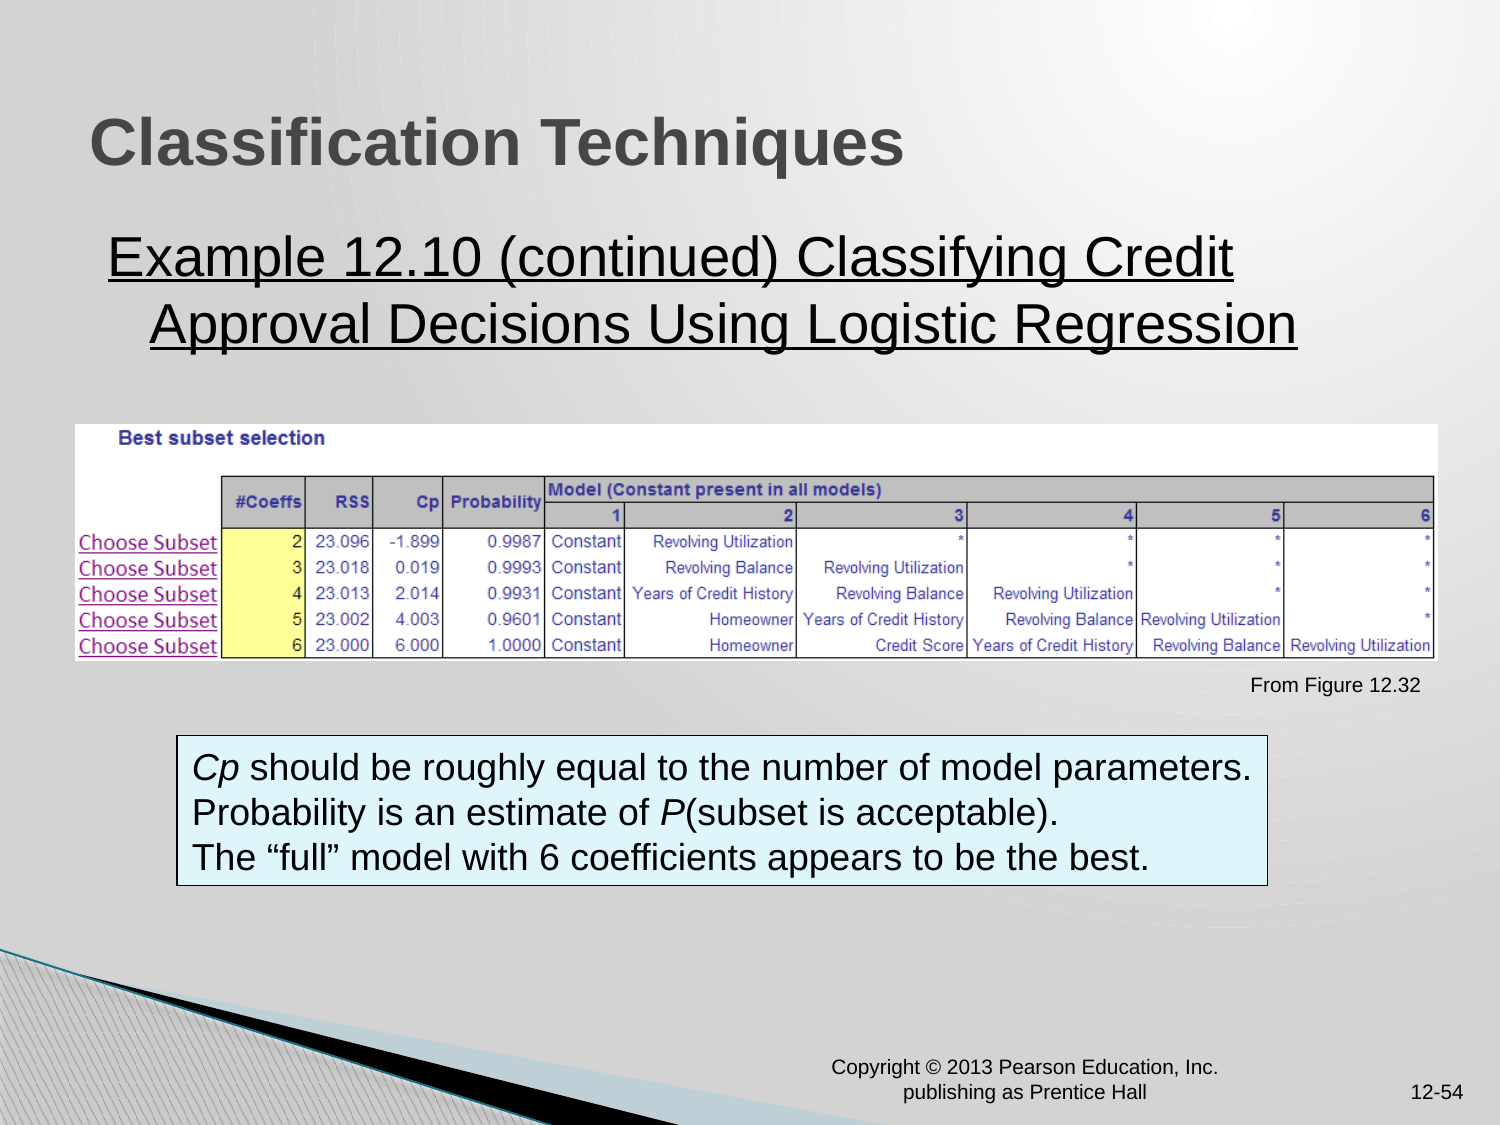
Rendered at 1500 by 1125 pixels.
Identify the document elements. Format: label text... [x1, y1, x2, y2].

title Classification Techniques [75, 45, 1425, 233]
picture [74, 424, 1438, 661]
text_box Cp should be roughly equal to the number of model parameters. Probability is an estimate of P(subset is acceptable). The “full” model with 6 coefficients appears to be the best. [177, 735, 1268, 886]
slide_number 12-54 [1362, 1051, 1479, 1112]
text_box From Figure 12.32 [1235, 671, 1436, 704]
list Example 12.10 (continued) Classifying Credit Approval Decisions Using Logistic Regression [74, 212, 1463, 956]
footer Copyright © 2013 Pearson Education, Inc. publishing as Prentice Hall [812, 1051, 1238, 1112]
